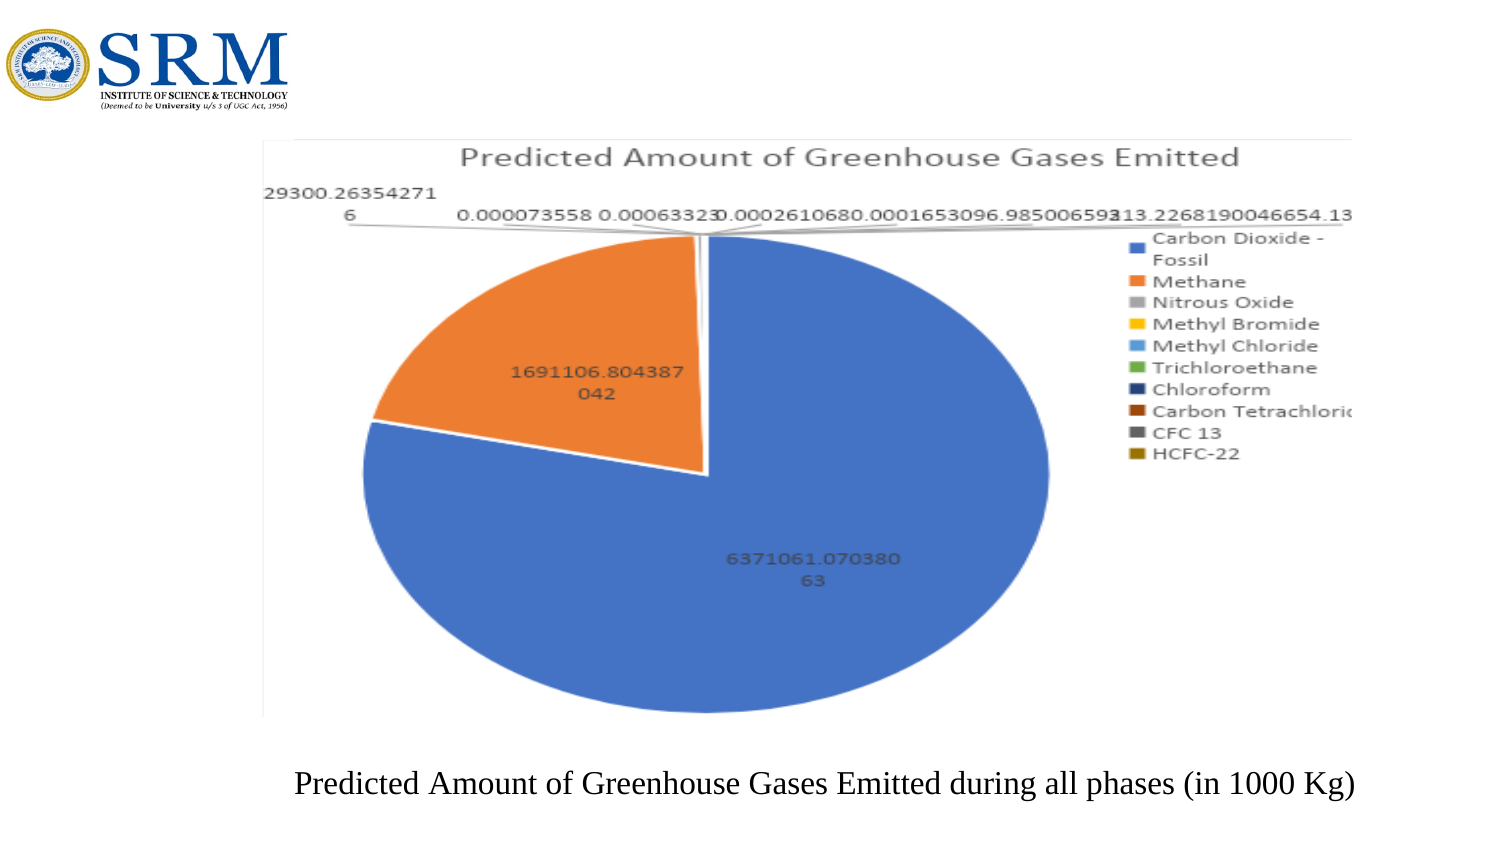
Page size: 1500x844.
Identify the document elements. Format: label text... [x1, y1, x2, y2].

picture [0, 0, 1352, 717]
text_box Predicted Amount of Greenhouse Gases Emitted during all phases (in 1000 Kg) [170, 746, 1472, 817]
